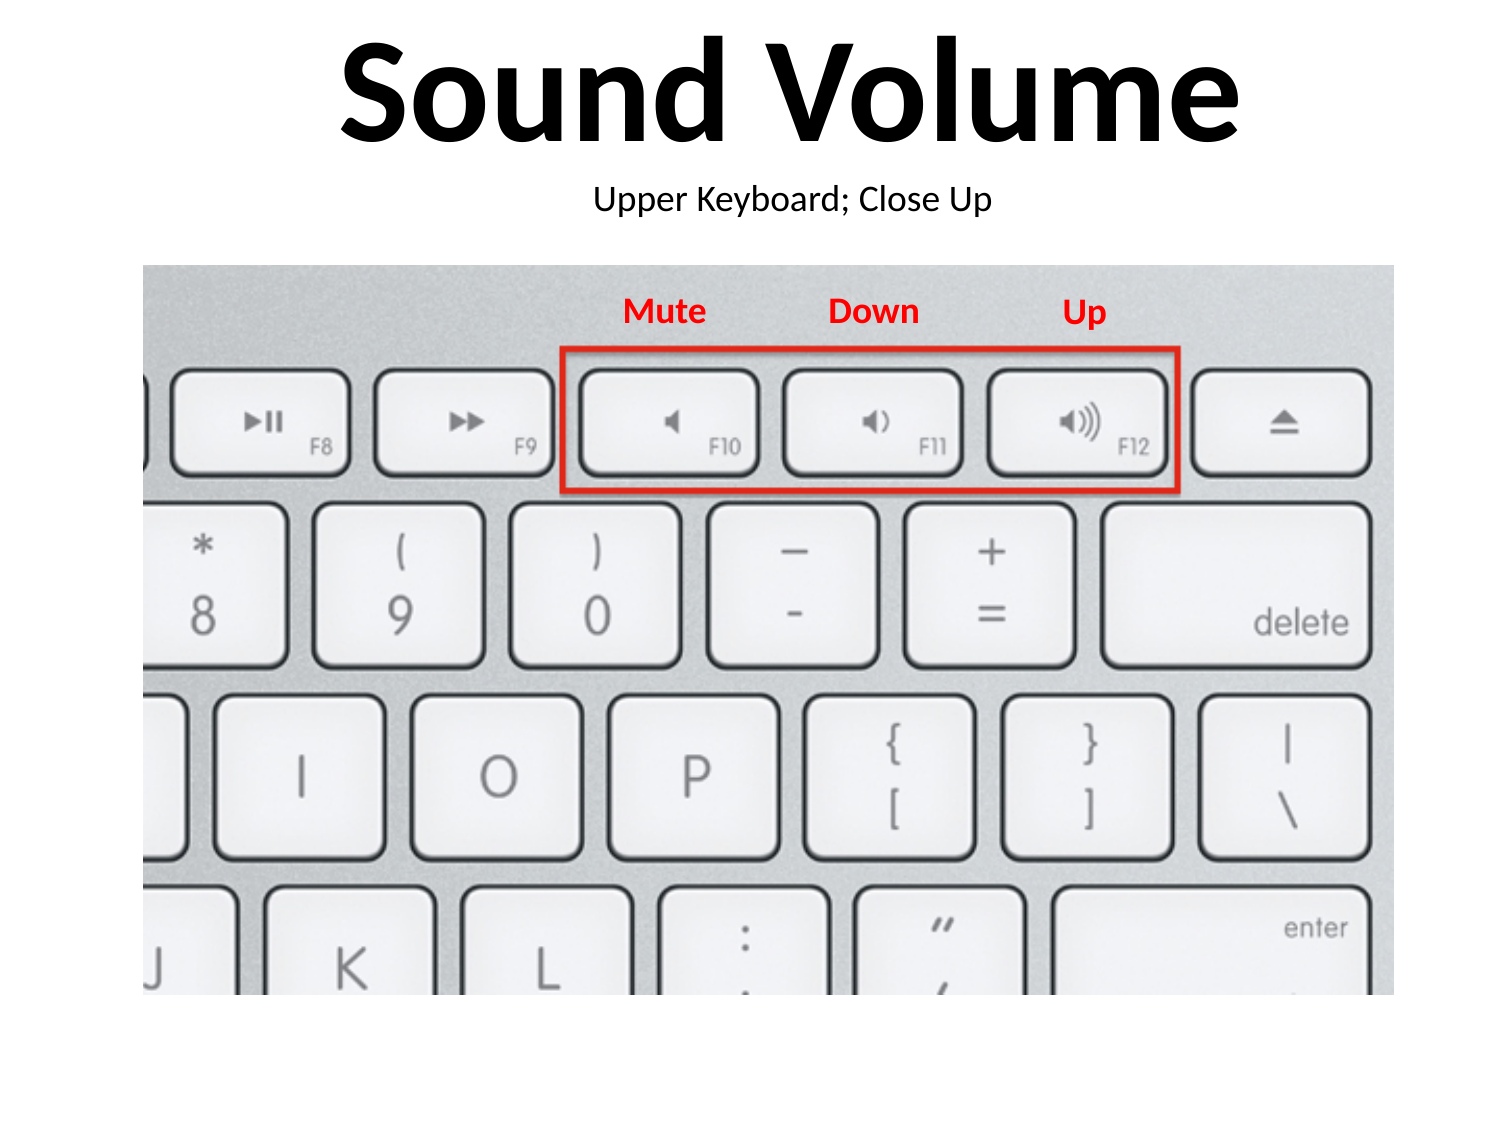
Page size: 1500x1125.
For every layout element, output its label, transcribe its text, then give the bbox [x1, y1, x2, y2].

picture [142, 265, 1394, 995]
text_box Sound Volume [324, 0, 1259, 179]
text_box Upper Keyboard; Close Up [578, 166, 1009, 227]
